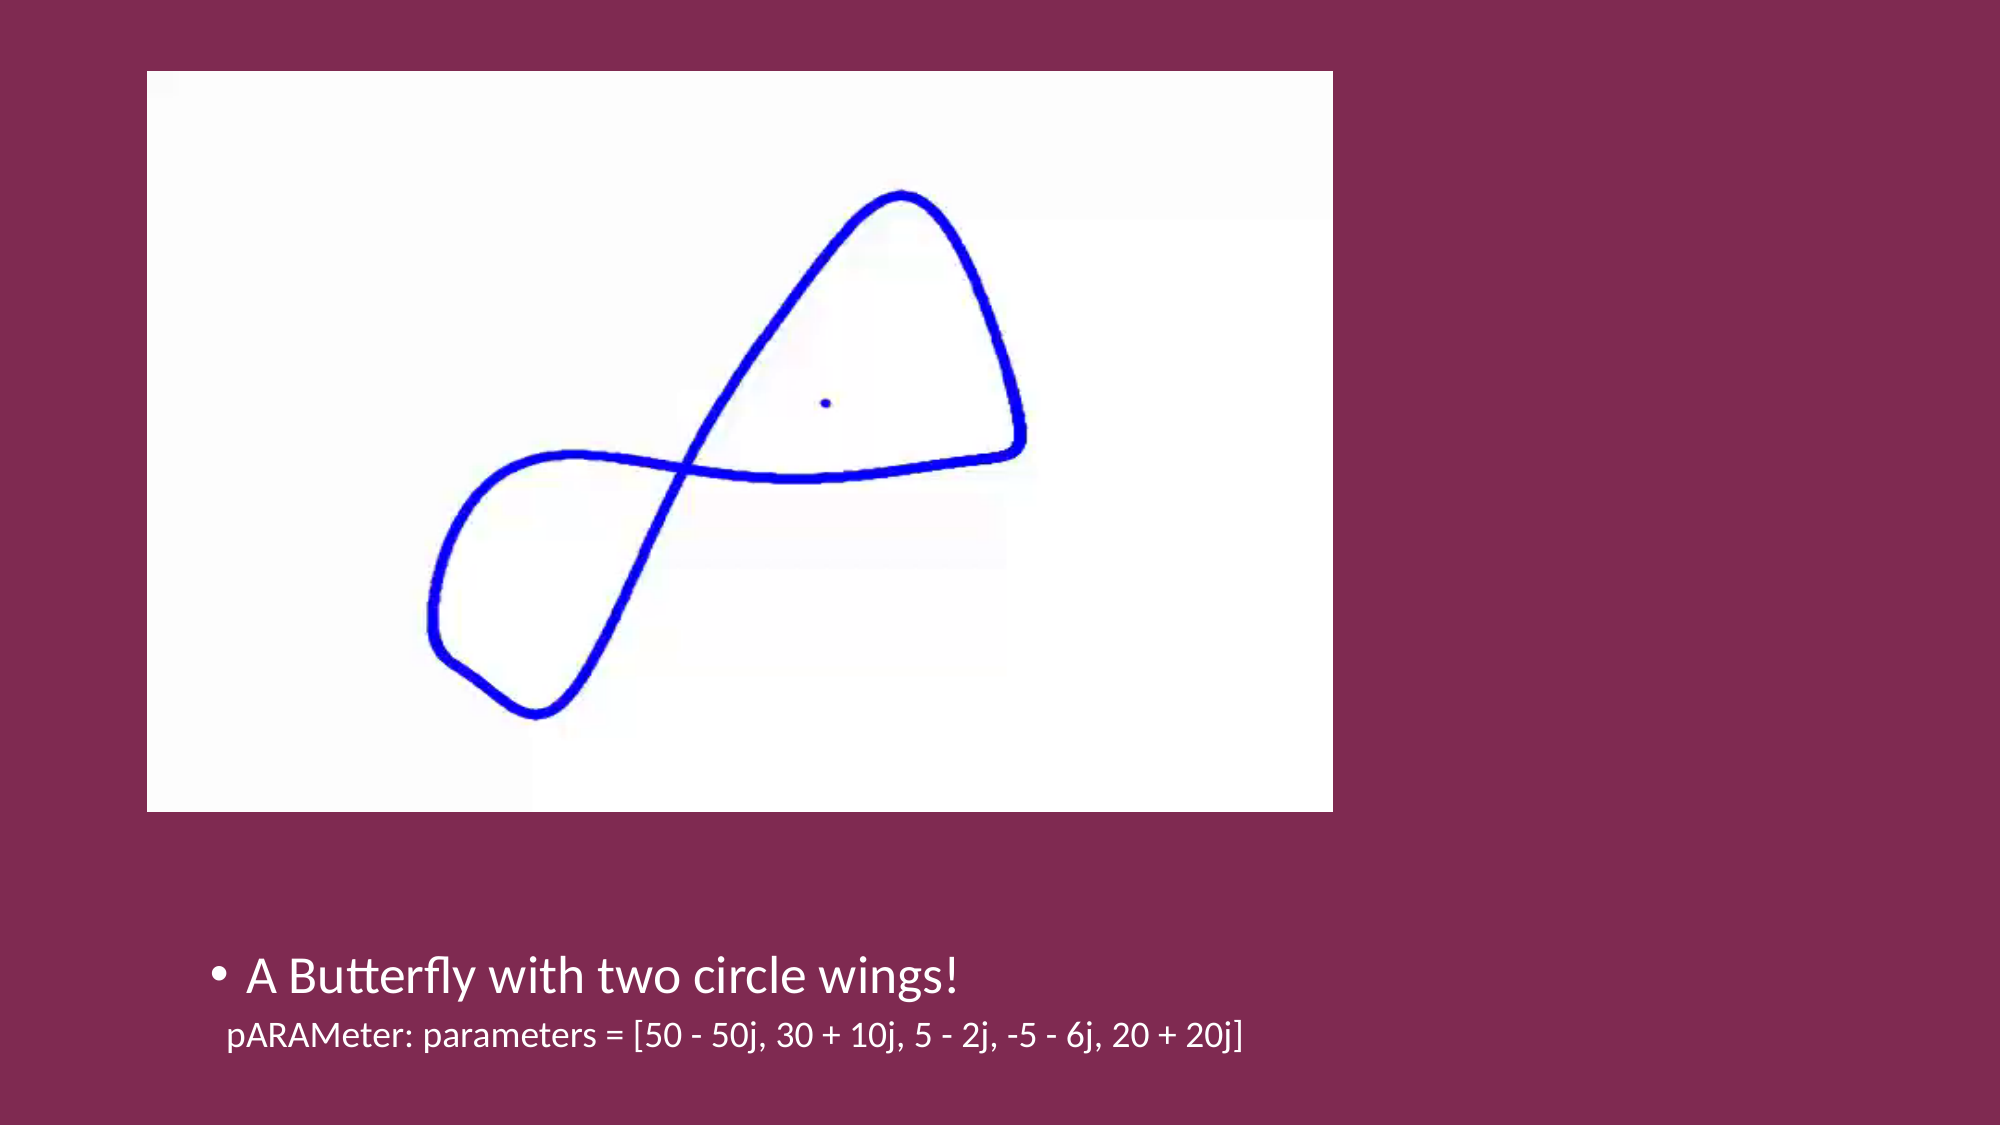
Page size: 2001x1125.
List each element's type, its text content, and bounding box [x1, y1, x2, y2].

list A Butterfly with two circle wings! [194, 939, 1863, 1014]
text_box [145, 70, 1334, 813]
text_box pARAMeter: parameters = [50 - 50j, 30 + 10j, 5 - 2j, -5 - 6j, 20 + 20j] [211, 1002, 1862, 1108]
